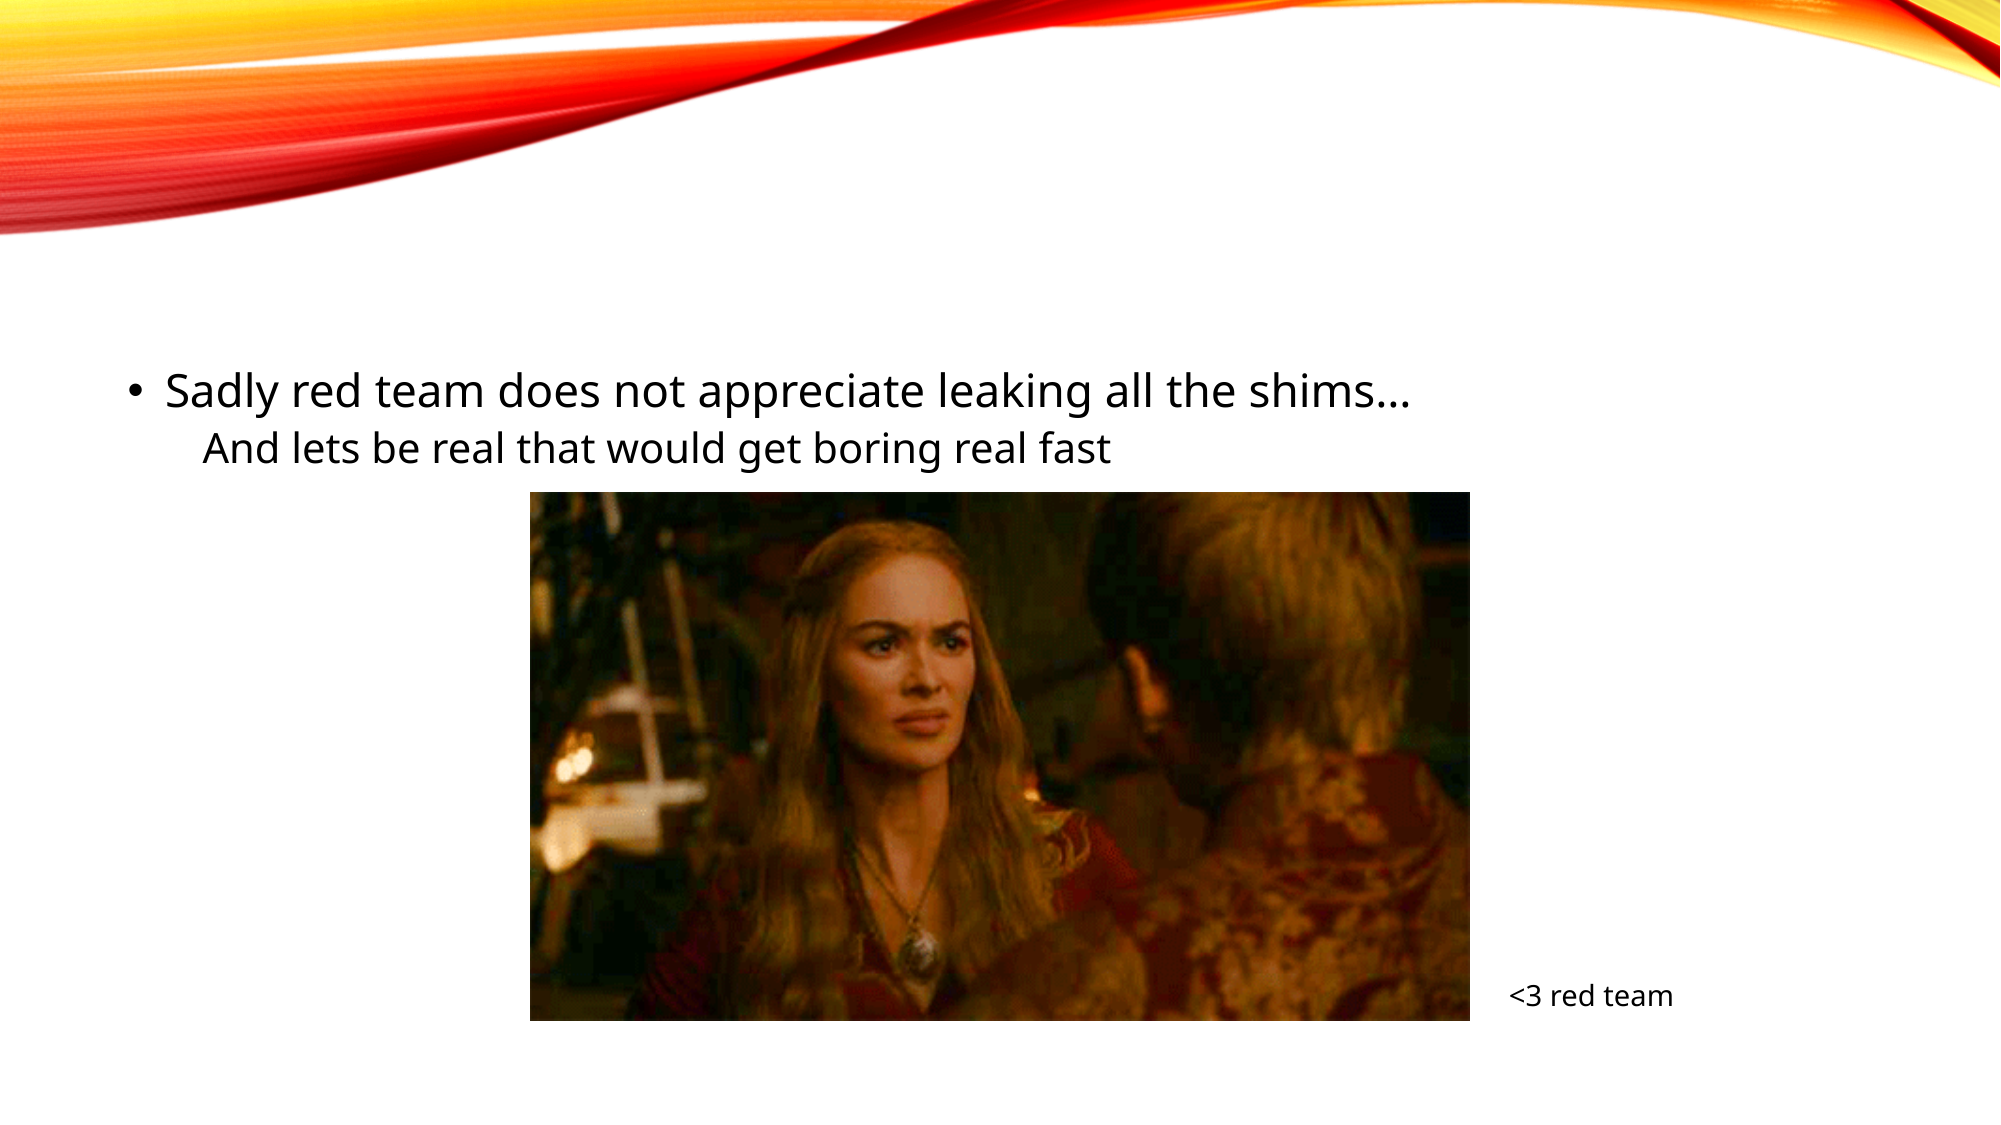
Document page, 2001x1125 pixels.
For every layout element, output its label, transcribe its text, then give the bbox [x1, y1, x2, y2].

list Sadly red team does not appreciate leaking all the shims… And lets be real that would get boring real fast [112, 360, 1888, 1021]
picture [0, 0, 2000, 237]
text_box <3 red team [1494, 970, 1735, 1020]
picture [530, 492, 1470, 1021]
